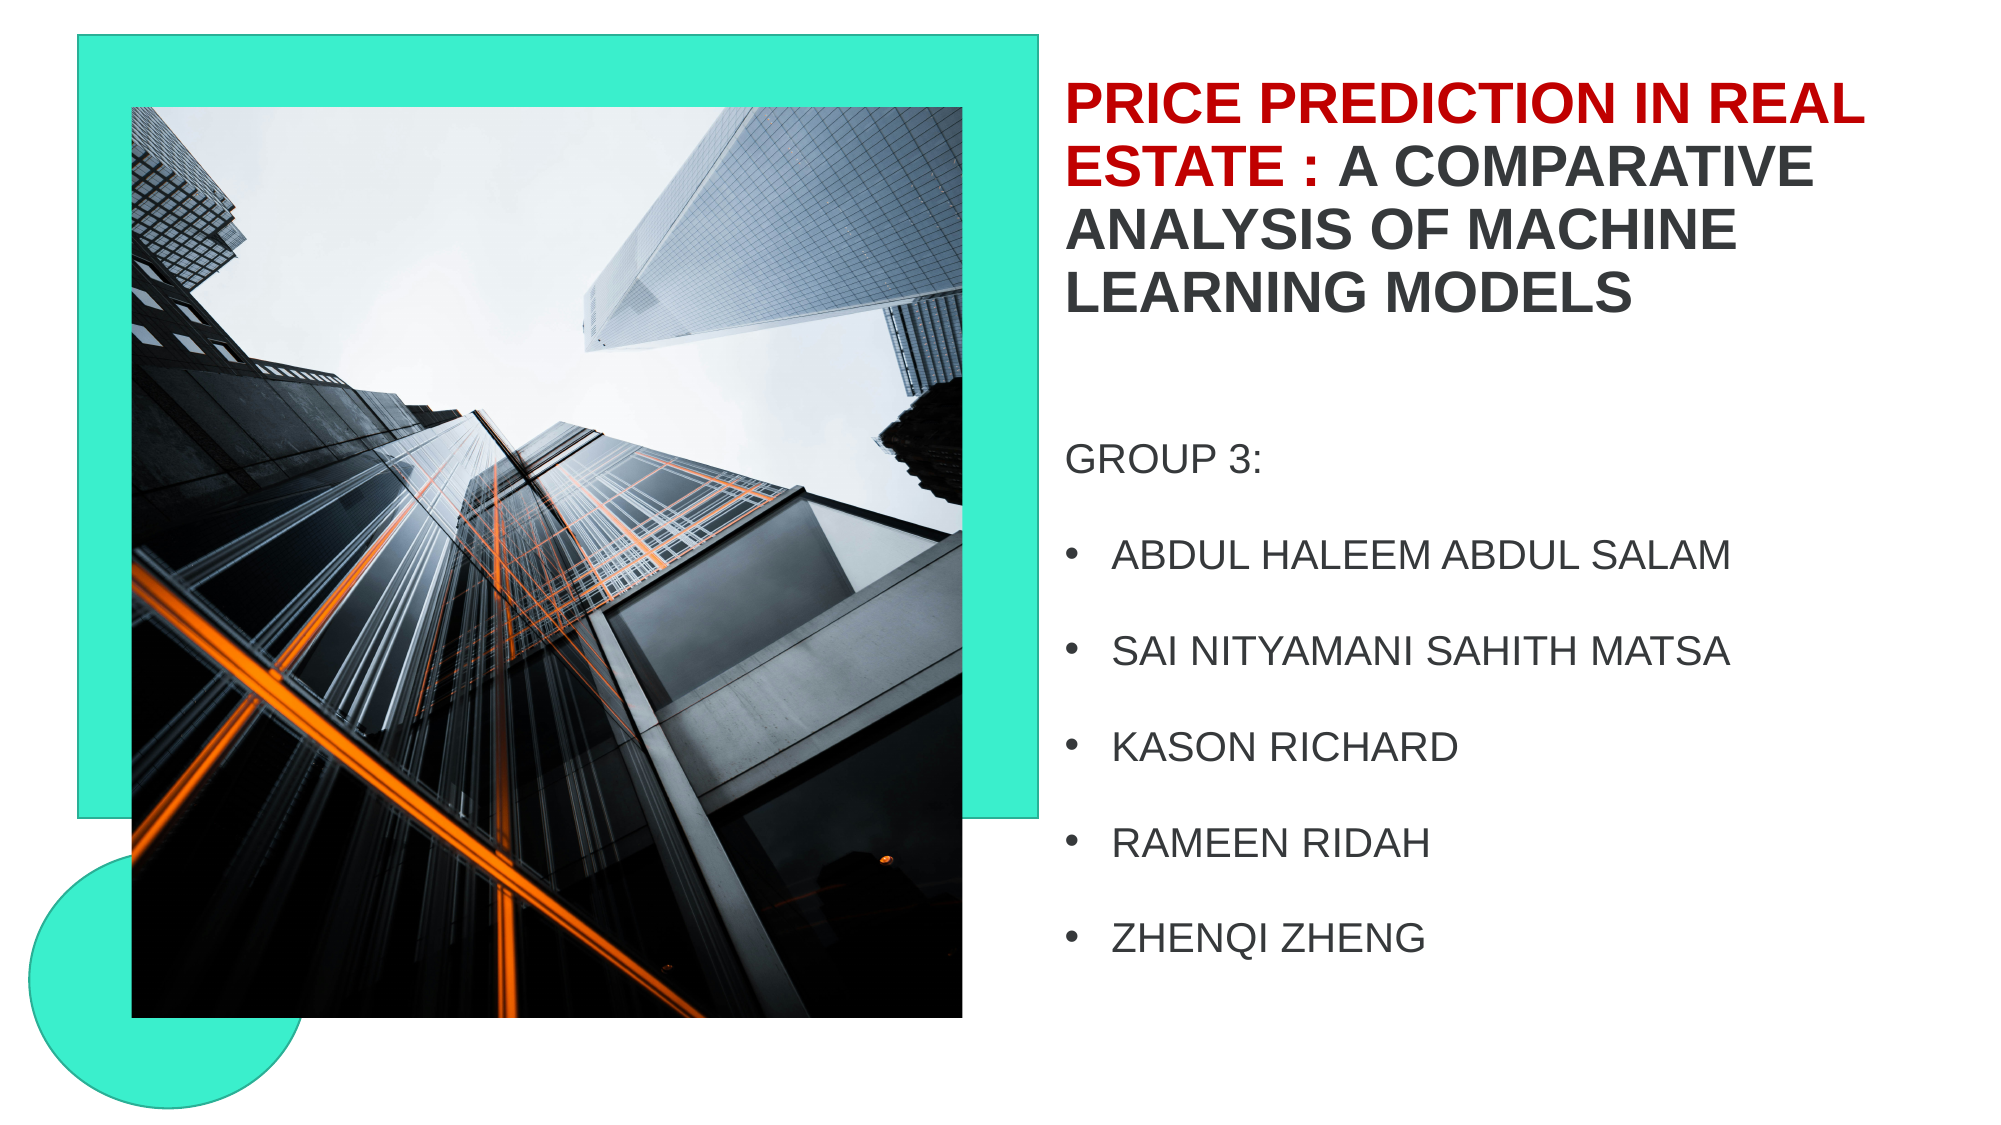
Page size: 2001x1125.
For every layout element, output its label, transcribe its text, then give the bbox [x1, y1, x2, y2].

list Group 3: Abdul Haleem Abdul Salam Sai Nityamani Sahith Matsa Kason Richard Rameen Ridah Zhenqi Zheng [1064, 406, 1858, 774]
title Price Prediction in Real Estate : A Comparative Analysis of Machine Learning Models [1064, 51, 1938, 326]
text_box [28, 854, 302, 1110]
text_box [77, 34, 1039, 819]
picture [131, 107, 963, 1018]
